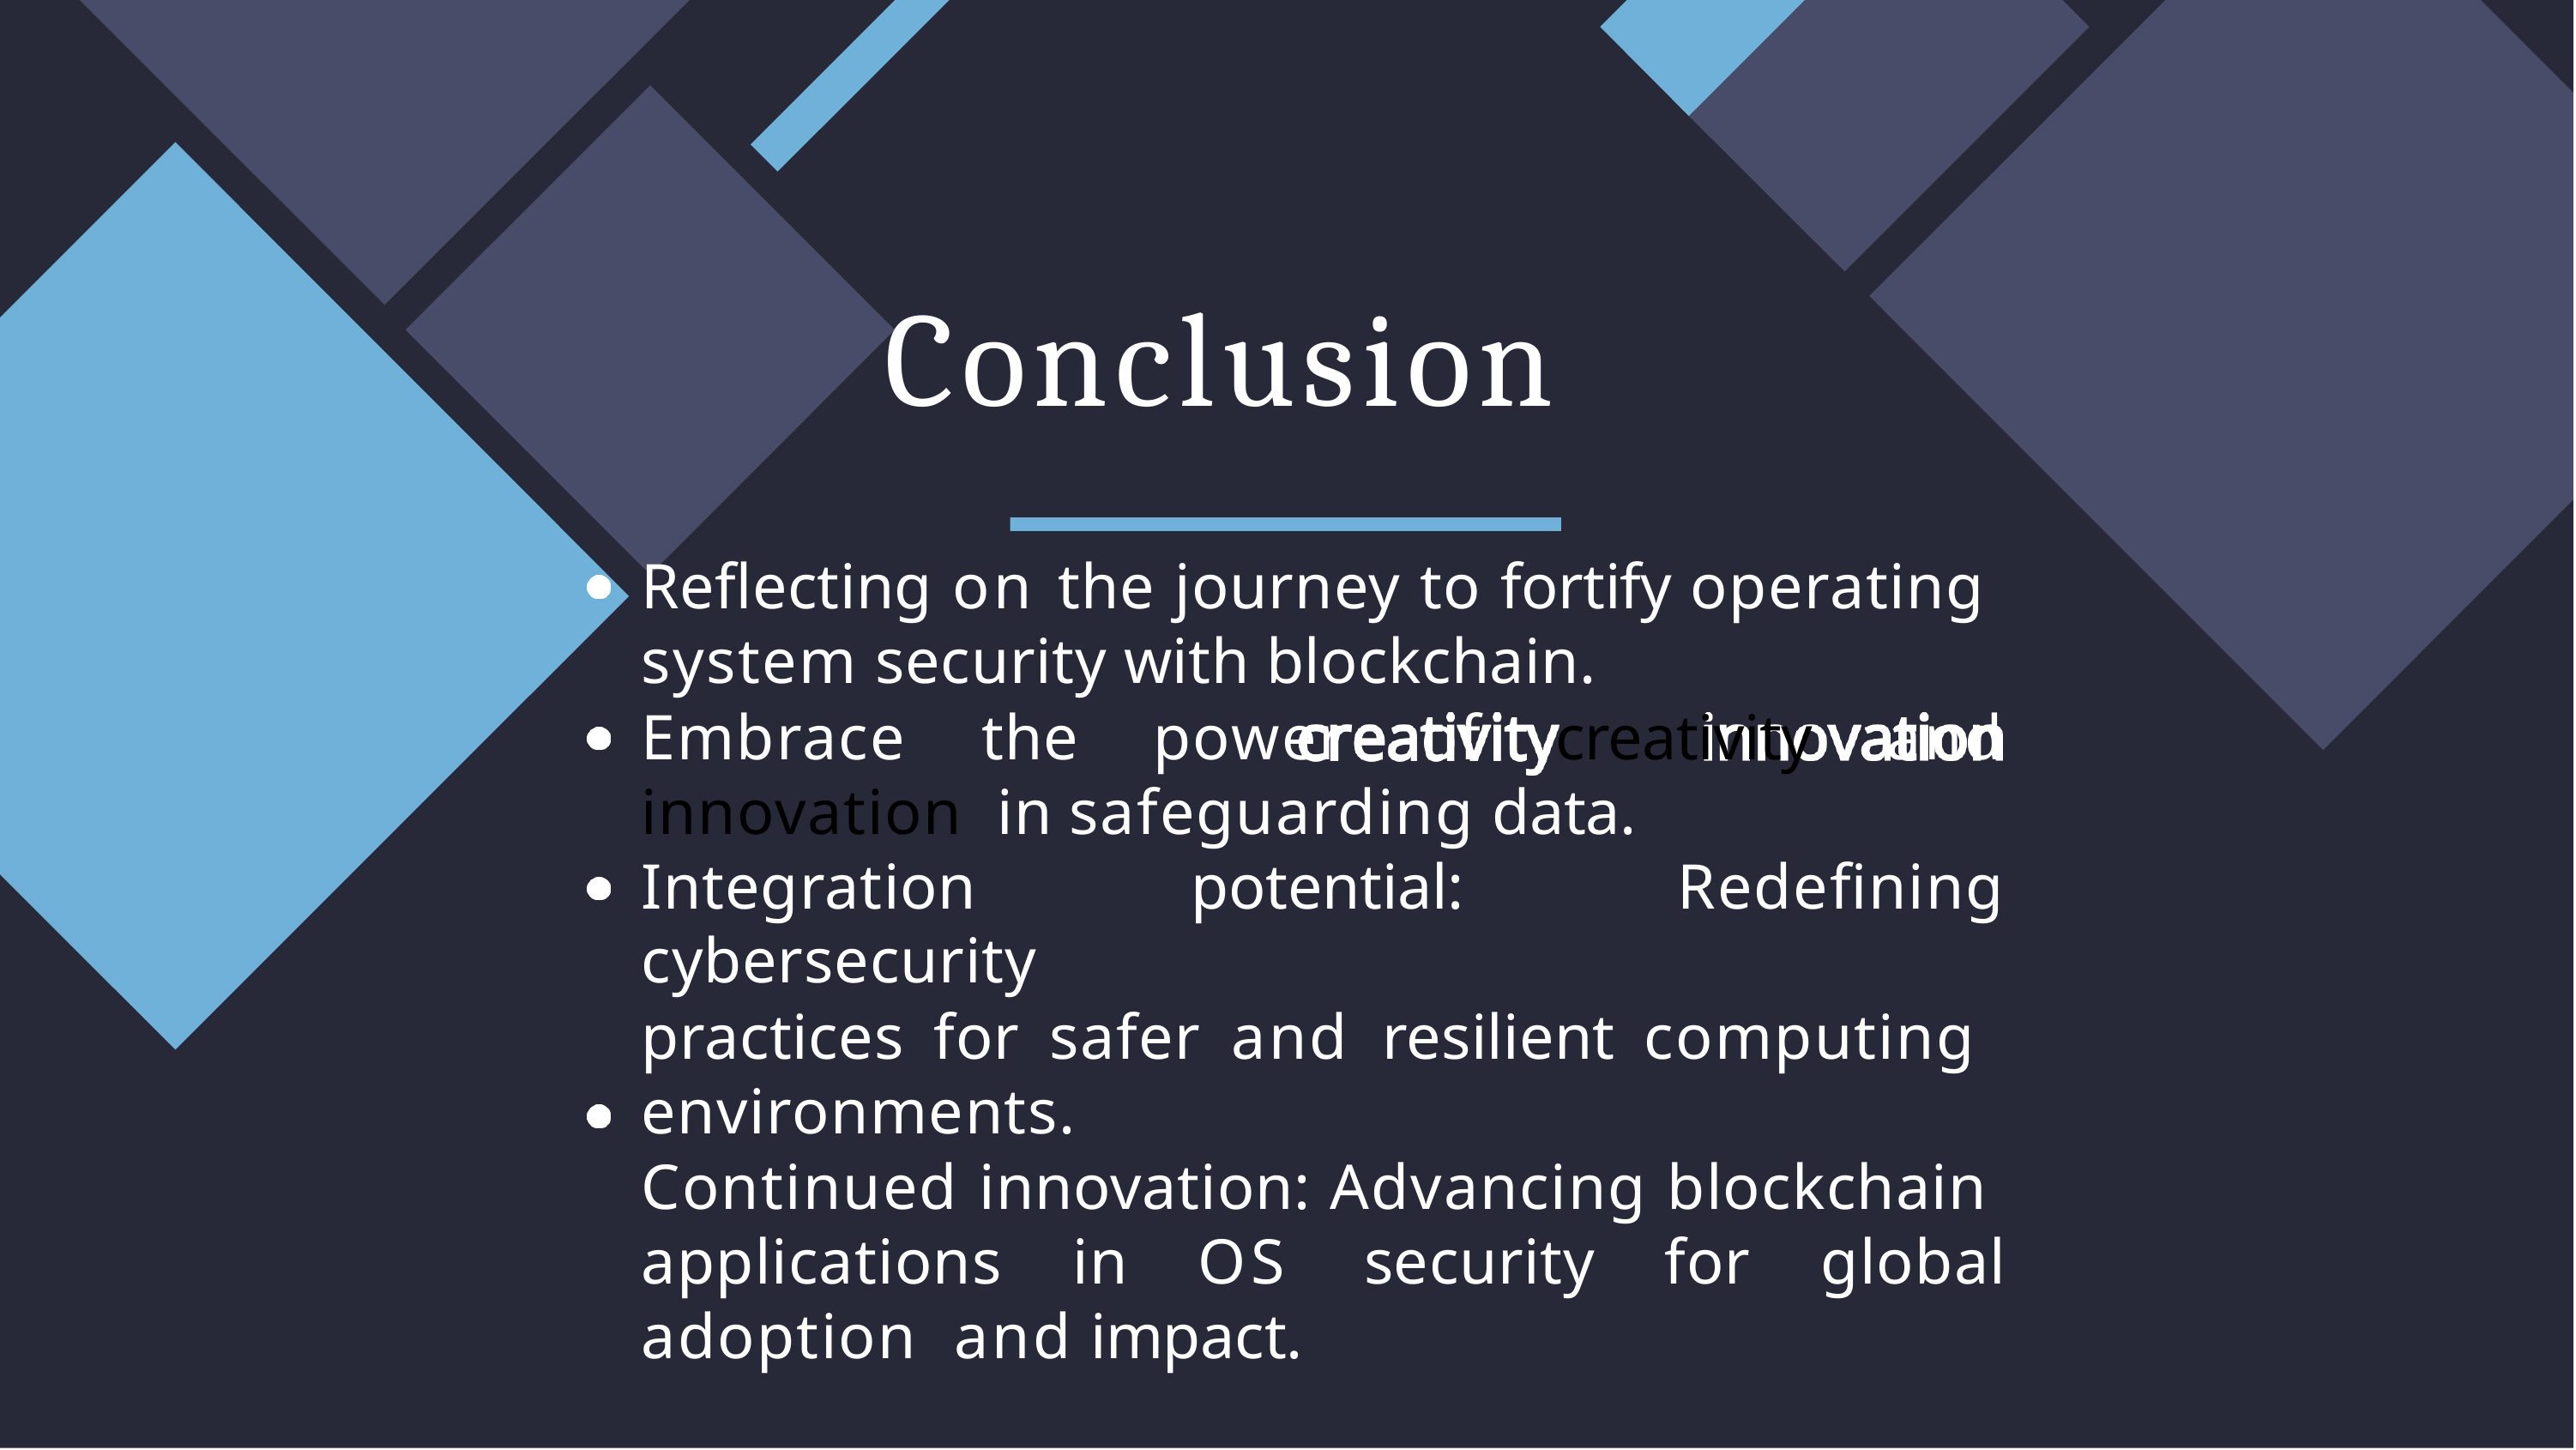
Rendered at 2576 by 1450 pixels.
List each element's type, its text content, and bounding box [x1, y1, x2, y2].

picture [587, 575, 611, 599]
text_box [1600, 0, 2090, 272]
text_box [1869, 0, 2573, 751]
picture [587, 876, 611, 900]
picture [1299, 711, 1559, 776]
text_box [1010, 517, 1561, 531]
picture [587, 726, 611, 750]
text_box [0, 0, 950, 1050]
title Conclusion [953, 270, 1594, 515]
picture [1704, 712, 2003, 762]
picture [587, 1104, 611, 1128]
text_box Reﬂecting on the journey to fortify operating system security with blockchain. Embrace the power of creativity and innovation in safeguarding data. Integration potential: Redeﬁning cybersecurity practices for safer and resilient computing environments. Continued innovation: Advancing blockchain applications in OS security for global adoption and impact. [639, 545, 2008, 1372]
